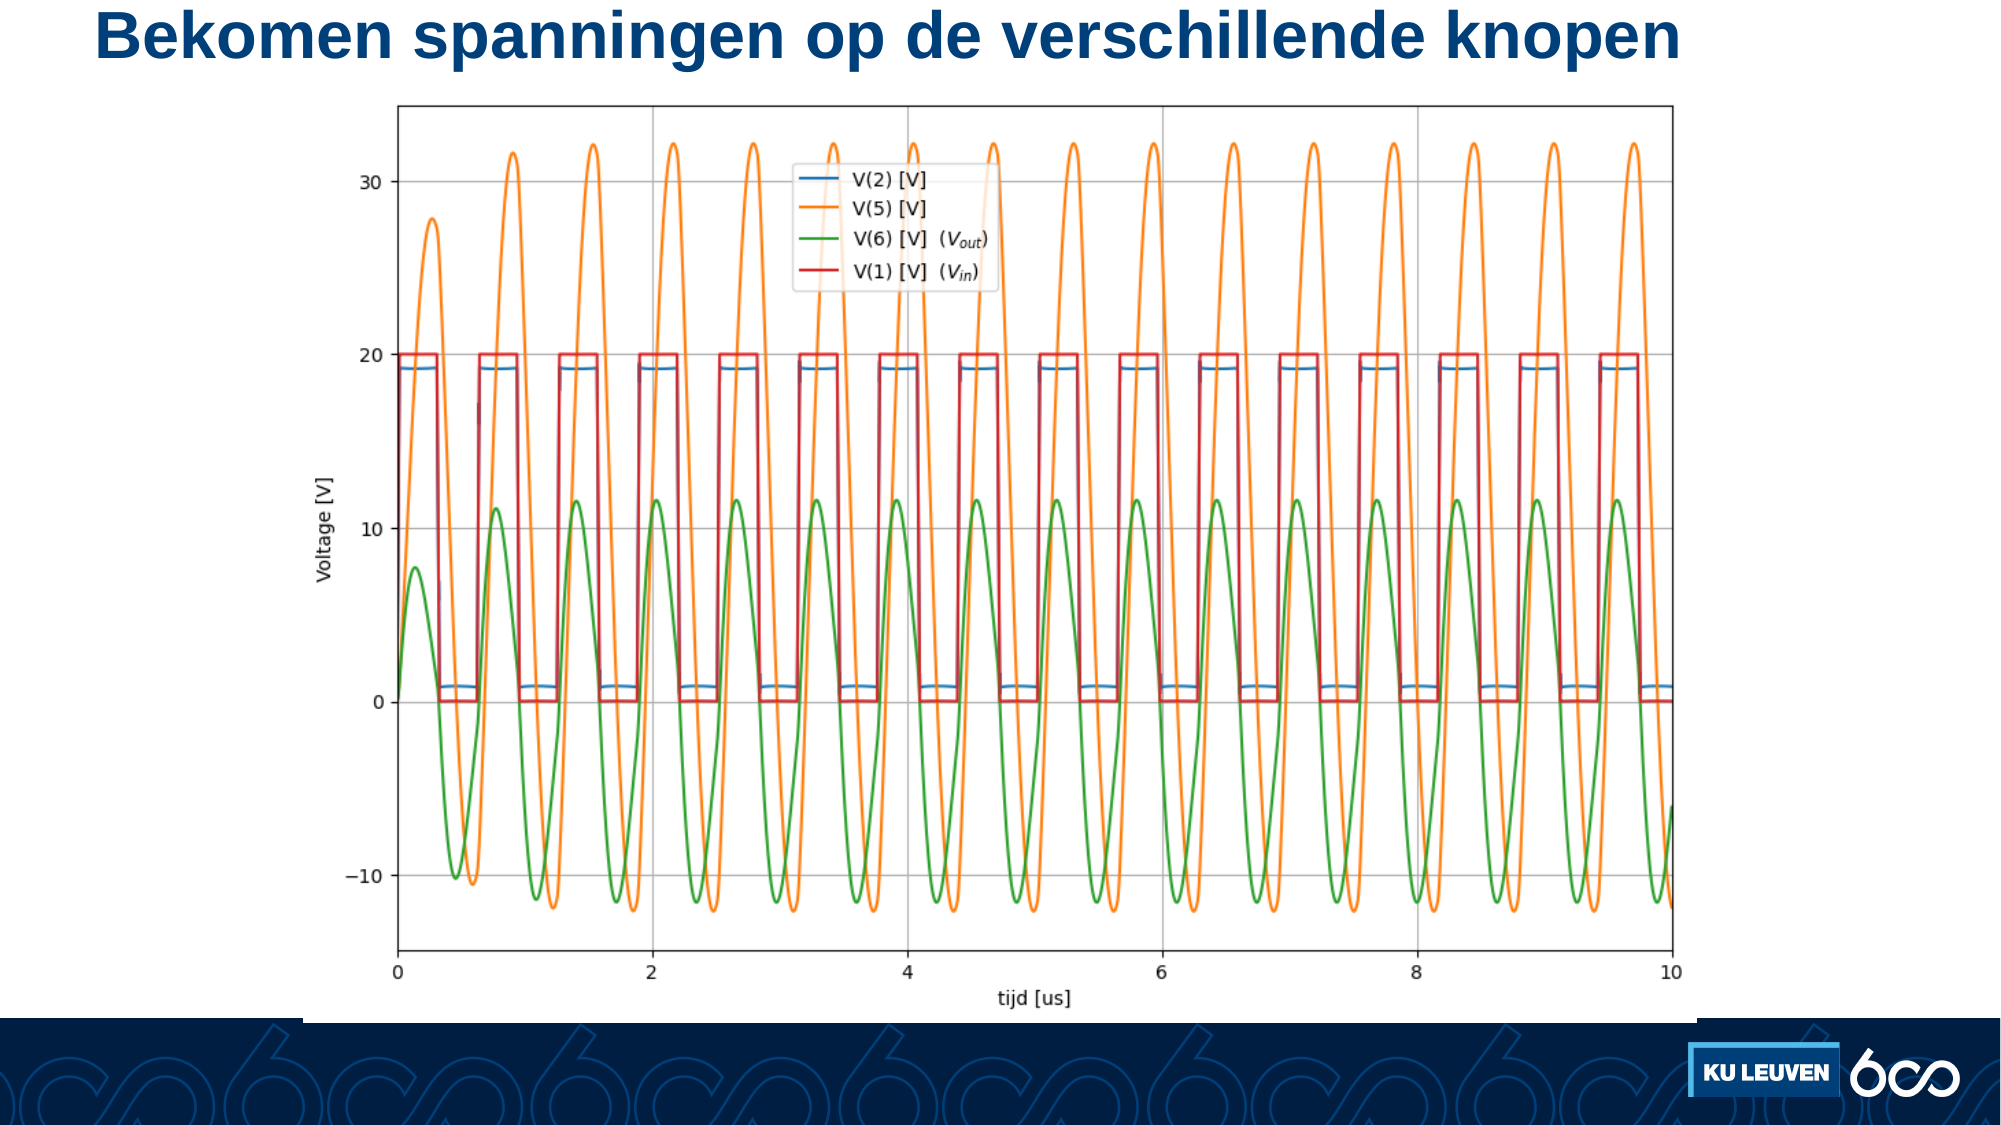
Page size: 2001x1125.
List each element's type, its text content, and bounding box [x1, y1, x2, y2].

picture [0, 92, 2001, 1125]
title Bekomen spanningen op de verschillende knopen [94, 0, 1906, 108]
